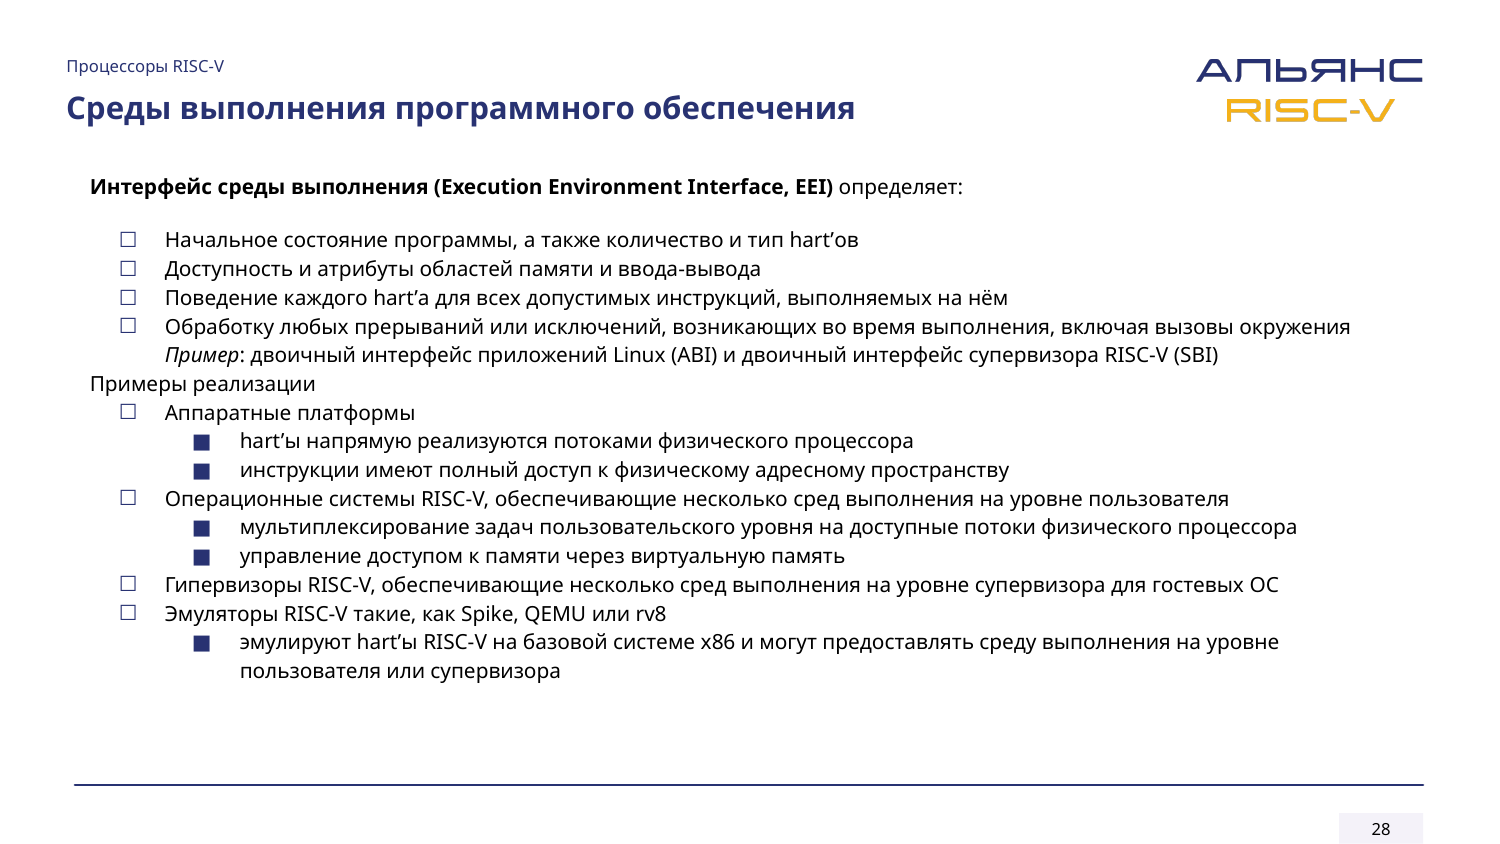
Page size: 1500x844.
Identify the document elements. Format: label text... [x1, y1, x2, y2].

picture [1196, 59, 1423, 122]
title Среды выполнения программного обеспечения [51, 72, 1196, 126]
list Интерфейс среды выполнения (Execution Environment Interface, EEI) определяет: Начальное состояние программы, а также количество и тип hart’ов Доступность и атрибуты областей памяти и ввода-вывода Поведение каждого hart’а для всех допустимых инструкций, выполняемых на нём Обработку любых прерываний или исключений, возникающих во время выполнения, включая вызовы окружения Пример: двоичный интерфейс приложений Linux (ABI) и двоичный интерфейс супервизора RISC‑V (SBI) Примеры реализации Аппаратные платформы hart’ы напрямую реализуются потоками физического процессора инструкции имеют полный доступ к физическому адресному пространству Операционные системы RISC‑V, обеспечивающие несколько сред выполнения на уровне пользователя мультиплексирование задач пользовательского уровня на доступные потоки физического процессора управление доступом к памяти через виртуальную память Гипервизоры RISC‑V, обеспечивающие несколько сред выполнения на уровне супервизора для гостевых ОС Эмуляторы RISC‑V такие, как Spike, QEMU или rv8 эмулируют hart’ы RISC‑V на базовой системе x86 и могут предоставлять среду выполнения на уровне пользователя или супервизора [74, 154, 1424, 767]
title Процессоры RISC‑V [51, 40, 800, 72]
